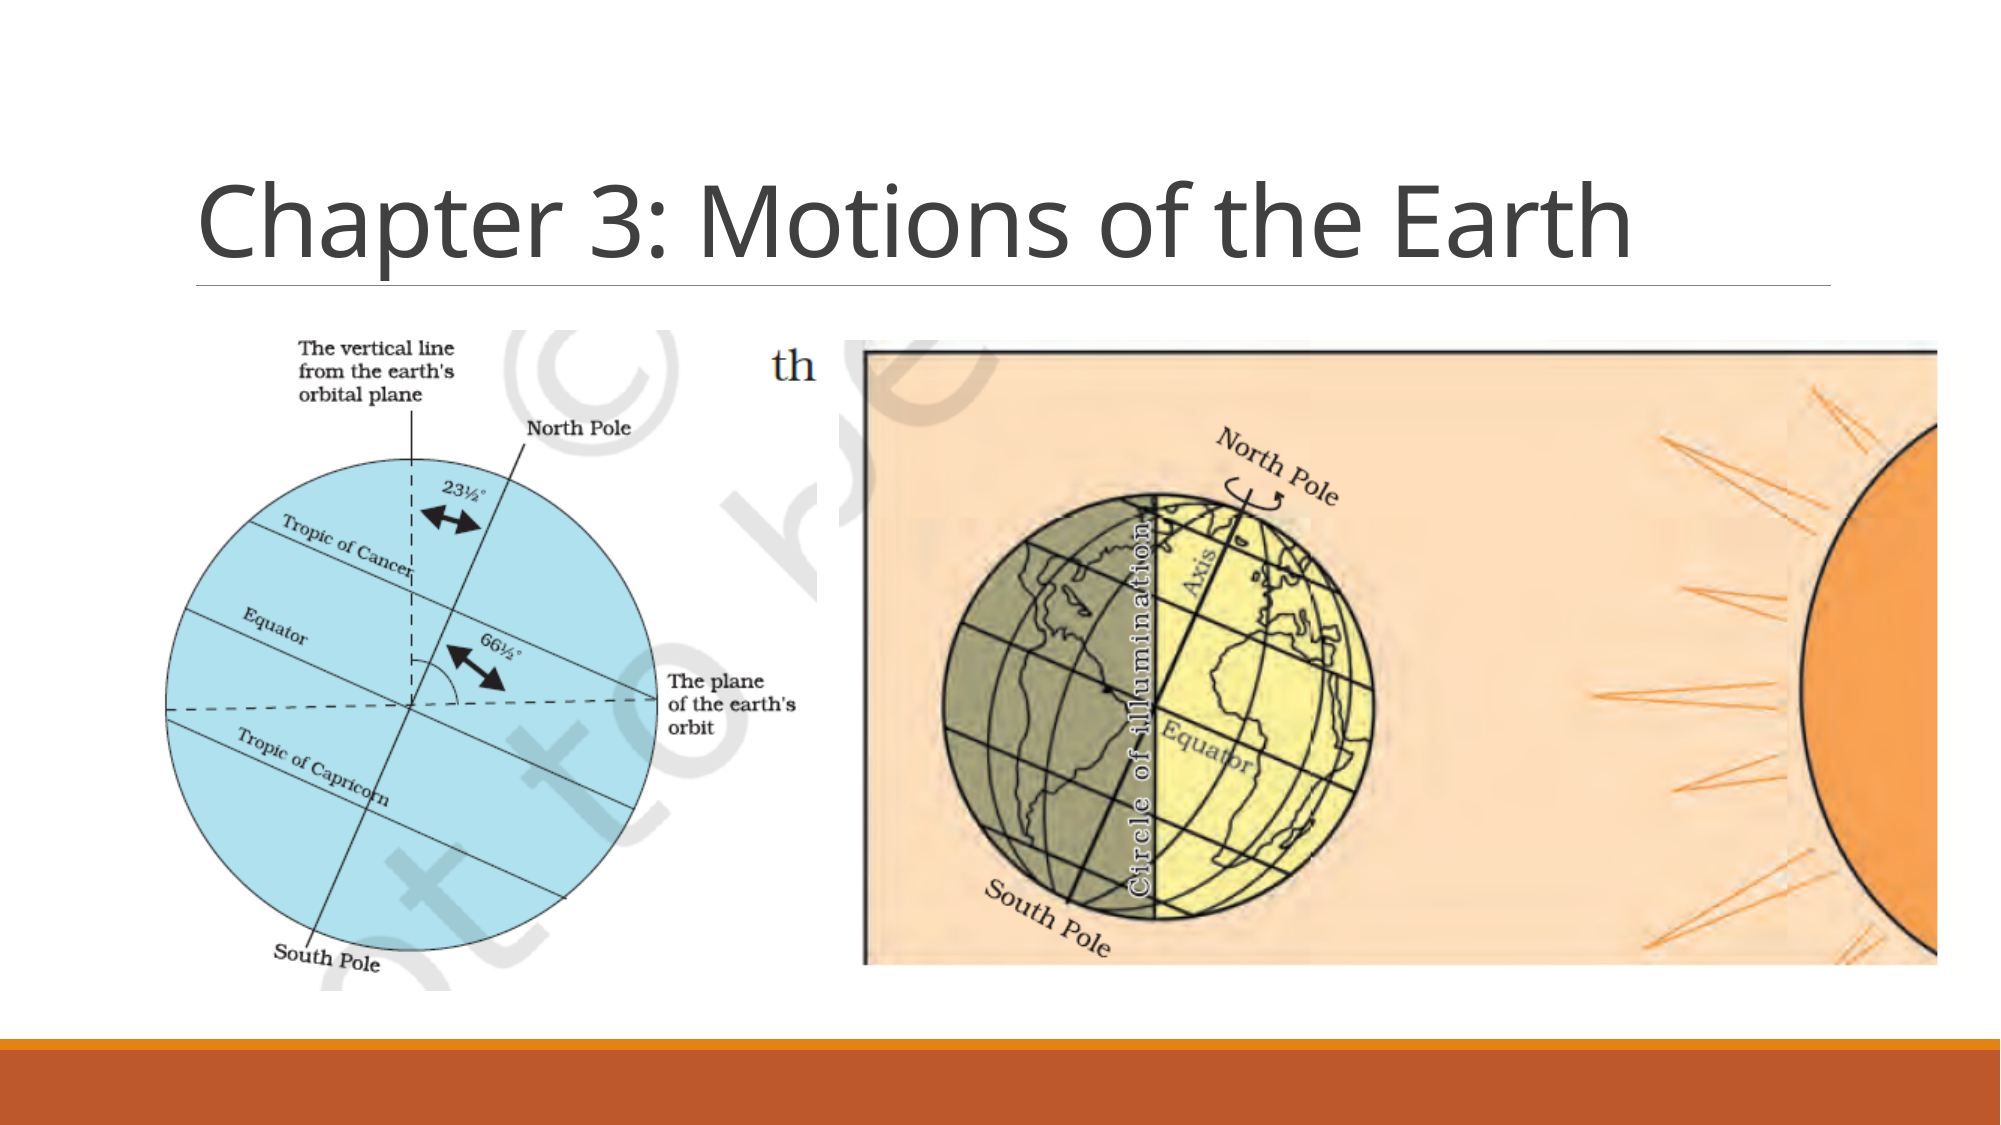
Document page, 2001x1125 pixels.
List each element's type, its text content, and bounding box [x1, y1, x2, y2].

picture [838, 339, 1962, 982]
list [109, 330, 817, 991]
title Chapter 3: Motions of the Earth [180, 47, 1830, 285]
